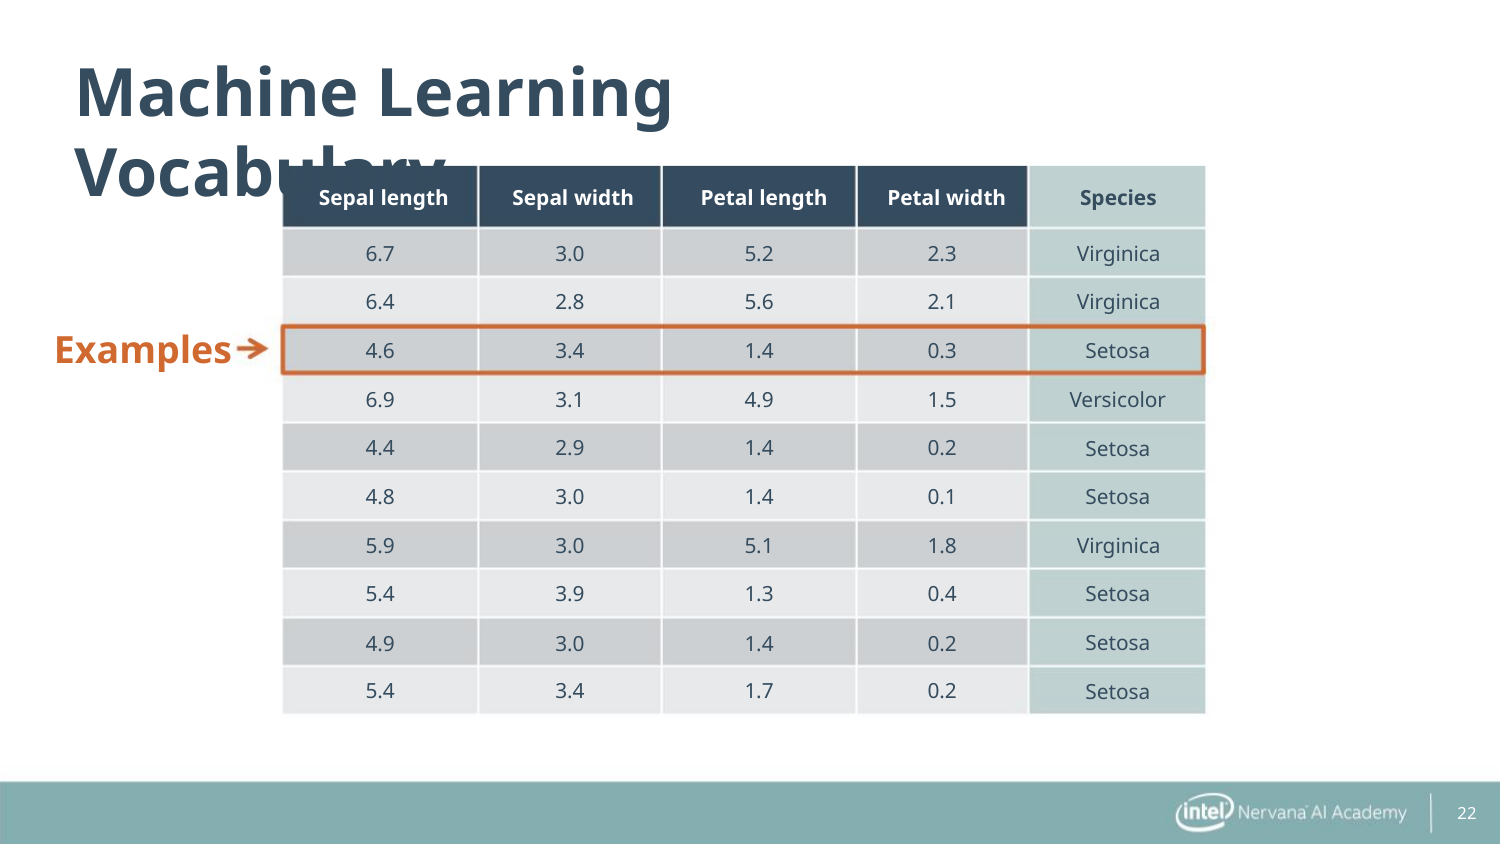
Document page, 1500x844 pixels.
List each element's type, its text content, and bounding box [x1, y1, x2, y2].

text_box Petal length [700, 183, 850, 210]
text_box 22 [1457, 801, 1500, 823]
text_box Species [1079, 182, 1186, 210]
text_box Machine Learning Vocabulary [74, 50, 719, 210]
text_box 2.3 2.1 0.3 1.5 0.2 0.1 1.8 0.4 0.2 0.2 [927, 238, 989, 704]
text_box Sepal length [319, 183, 473, 210]
text_box Setosa [1085, 627, 1180, 655]
text_box Virginica Virginica Setosa [1076, 238, 1190, 363]
text_box 5.2 5.6 1.4 4.9 1.4 1.4 5.1 1.3 1.4 1.7 [744, 238, 805, 704]
text_box Versicolor Setosa [1069, 384, 1197, 461]
text_box Setosa [1085, 676, 1180, 704]
text_box Petal width [887, 183, 1029, 210]
text_box Virginica Setosa [1076, 530, 1189, 607]
text_box 3.0 2.8 3.4 3.1 2.9 3.0 3.0 3.9 3.0 3.4 [555, 238, 616, 704]
text_box Sepal width [512, 183, 659, 210]
text_box 6.7 6.4 4.6 6.9 4.4 4.8 5.9 5.4 4.9 5.4 [365, 238, 427, 704]
text_box Setosa [1085, 482, 1180, 509]
text_box Examples [53, 322, 280, 371]
text_box [0, 0, 1500, 844]
